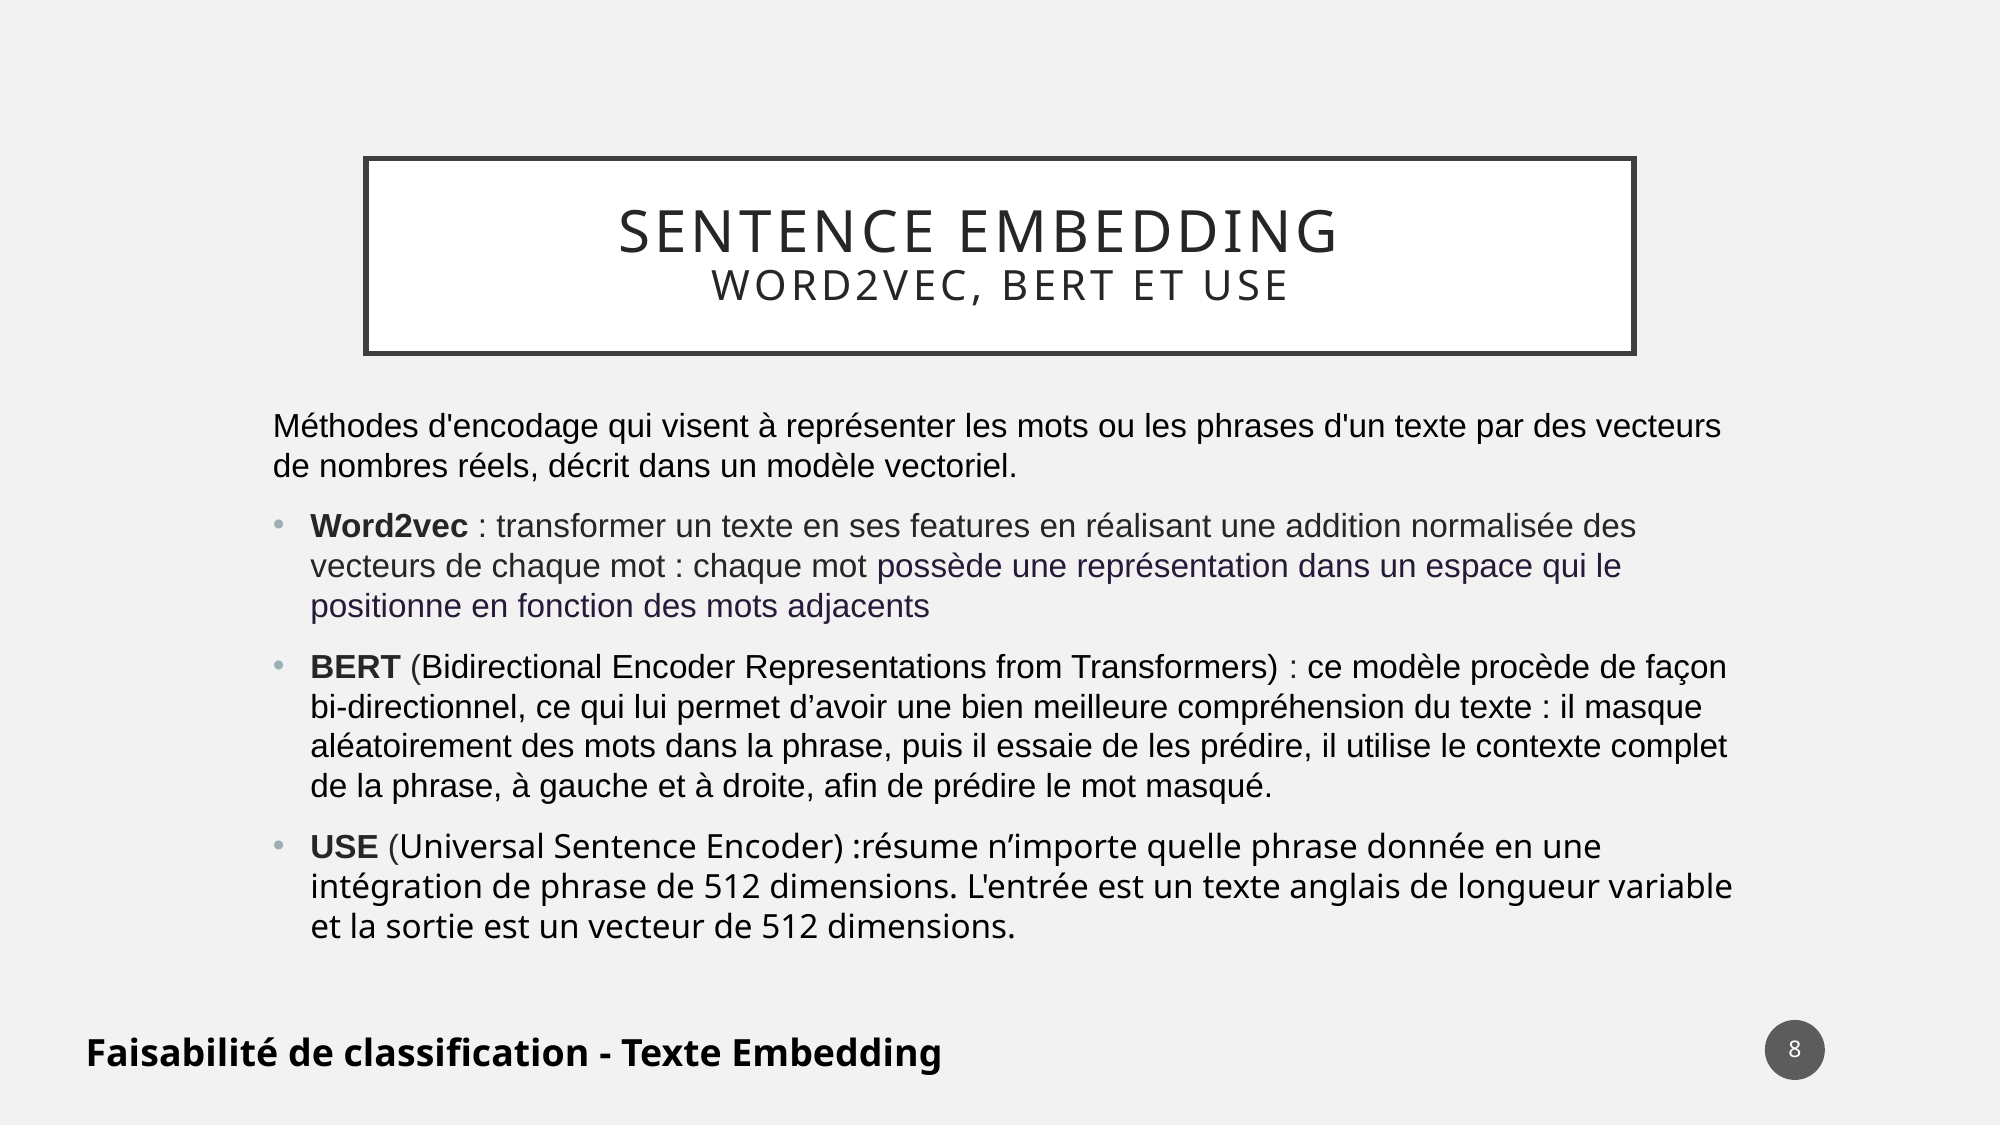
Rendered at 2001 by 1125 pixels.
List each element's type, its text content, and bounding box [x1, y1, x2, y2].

list Méthodes d'encodage qui visent à représenter les mots ou les phrases d'un texte par des vecteurs de nombres réels, décrit dans un modèle vectoriel. Word2vec : transformer un texte en ses features en réalisant une addition normalisée des vecteurs de chaque mot : chaque mot possède une représentation dans un espace qui le positionne en fonction des mots adjacents BERT (Bidirectional Encoder Representations from Transformers) : ce modèle procède de façon bi-directionnel, ce qui lui permet d’avoir une bien meilleure compréhension du texte : il masque aléatoirement des mots dans la phrase, puis il essaie de les prédire, il utilise le contexte complet de la phrase, à gauche et à droite, afin de prédire le mot masqué. USE (Universal Sentence Encoder) :résume n’importe quelle phrase donnée en une intégration de phrase de 512 dimensions. L'entrée est un texte anglais de longueur variable et la sortie est un vecteur de 512 dimensions. [257, 396, 1754, 1020]
text_box Faisabilité de classification - Texte Embedding [70, 1021, 1072, 1081]
title sentence embedding Word2Vec, BERT et USE [363, 156, 1637, 356]
slide_number 8 [1764, 1019, 1825, 1080]
